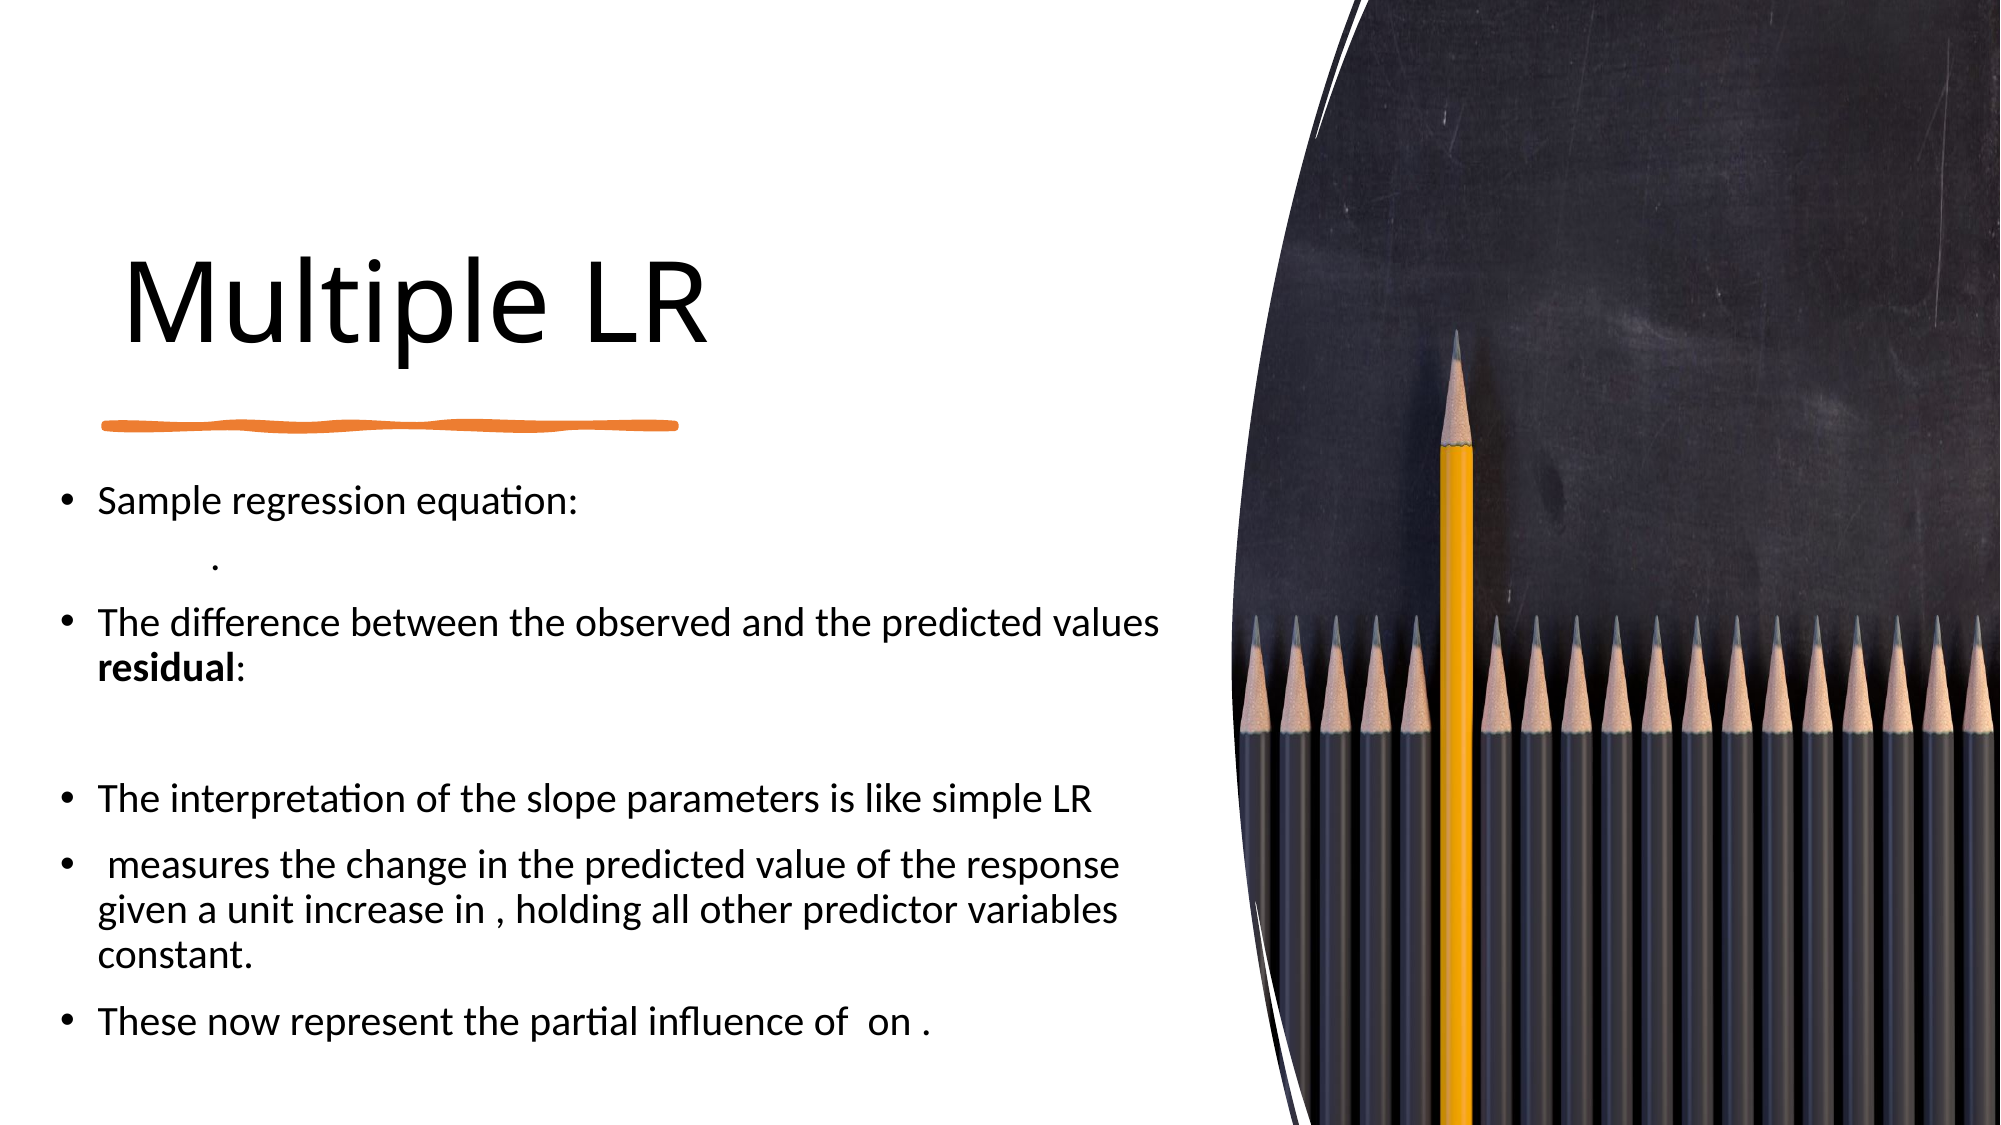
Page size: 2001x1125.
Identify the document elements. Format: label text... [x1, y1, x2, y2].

text_box [103, 421, 676, 431]
text_box [0, 0, 1231, 1125]
picture [1231, 0, 2000, 1125]
title Multiple LR [105, 53, 822, 375]
